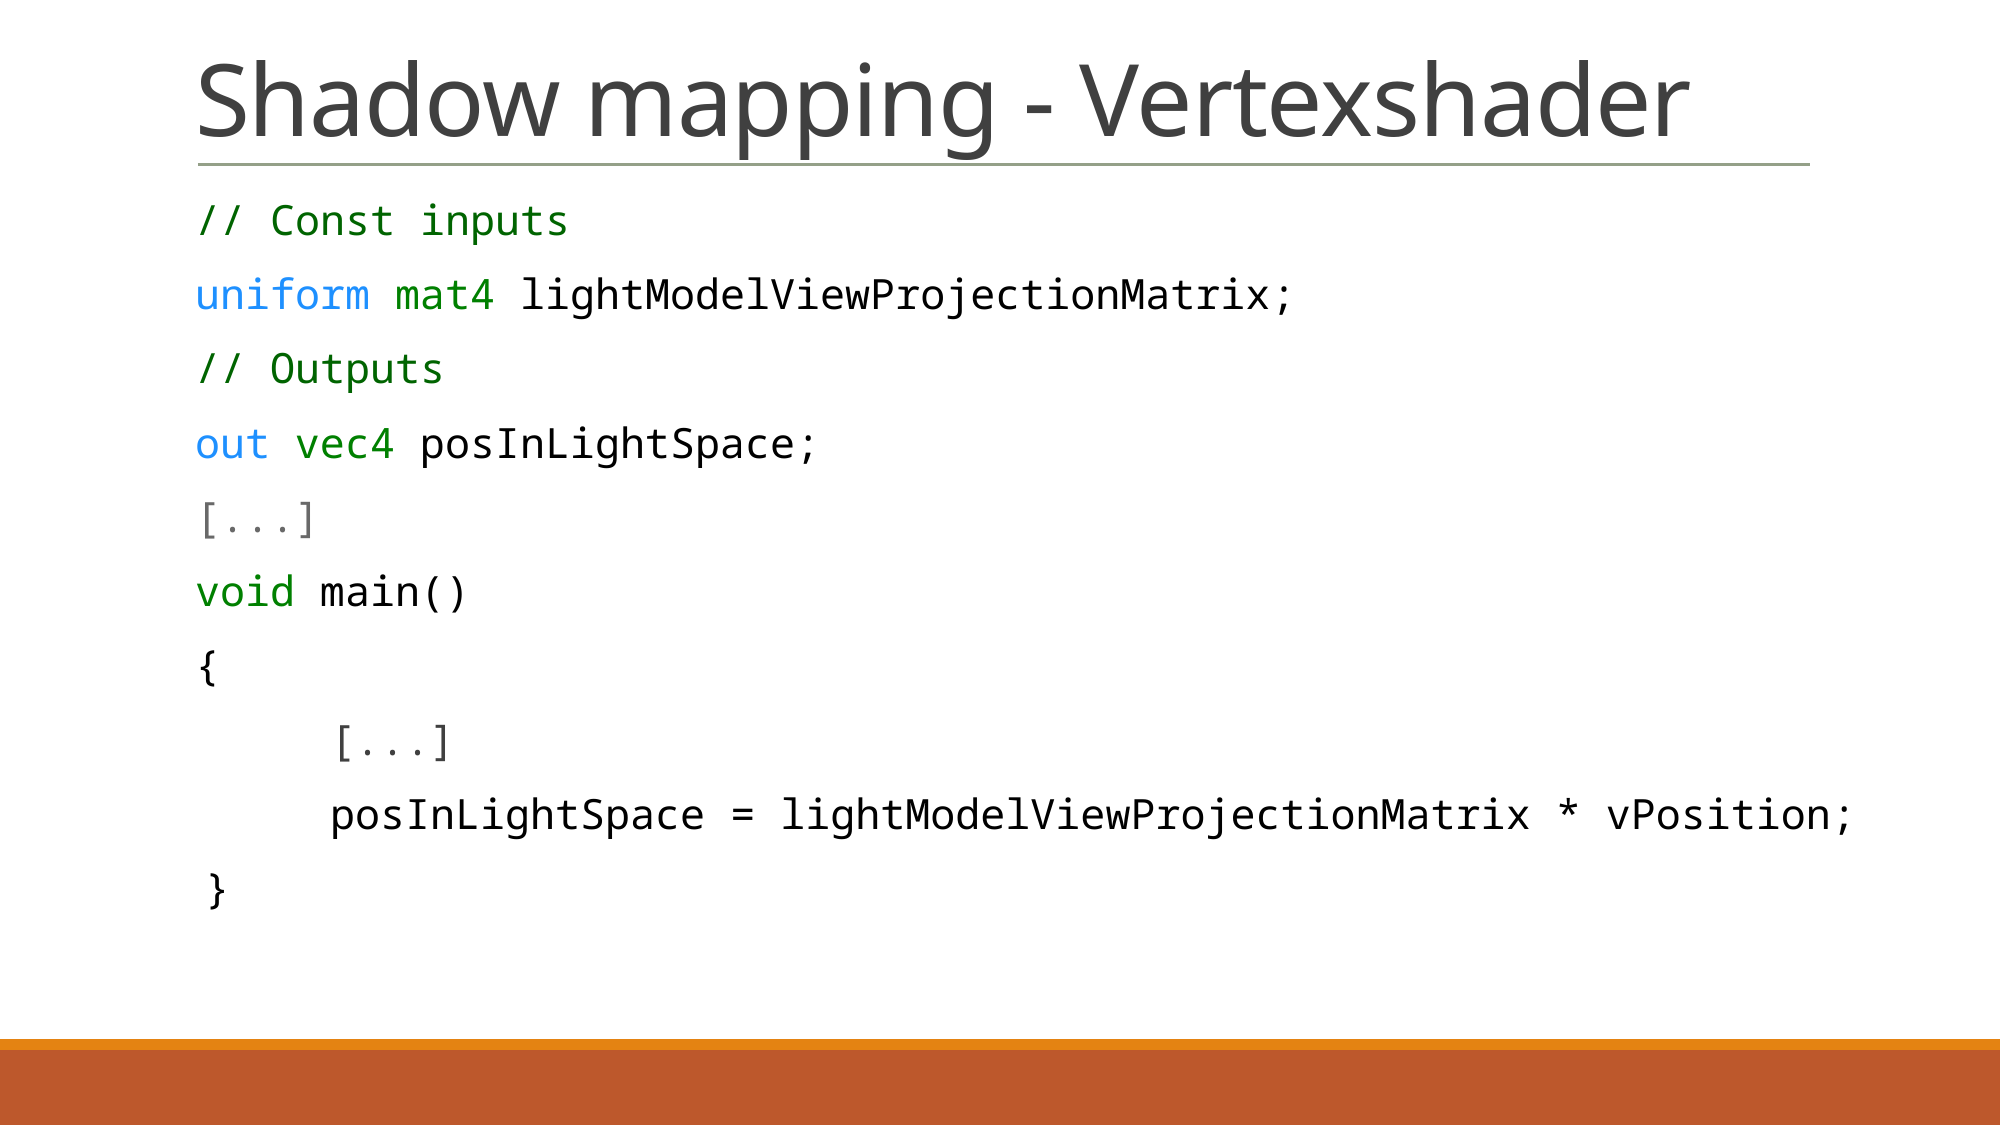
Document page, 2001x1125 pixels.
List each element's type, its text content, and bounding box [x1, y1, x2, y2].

list // Const inputs uniform mat4 lightModelViewProjectionMatrix; // Outputs out vec4 posInLightSpace; [...] void main() { [...] posInLightSpace = lightModelViewProjectionMatrix * vPosition; } [180, 191, 1880, 963]
title Shadow mapping - Vertexshader [180, 47, 1830, 165]
